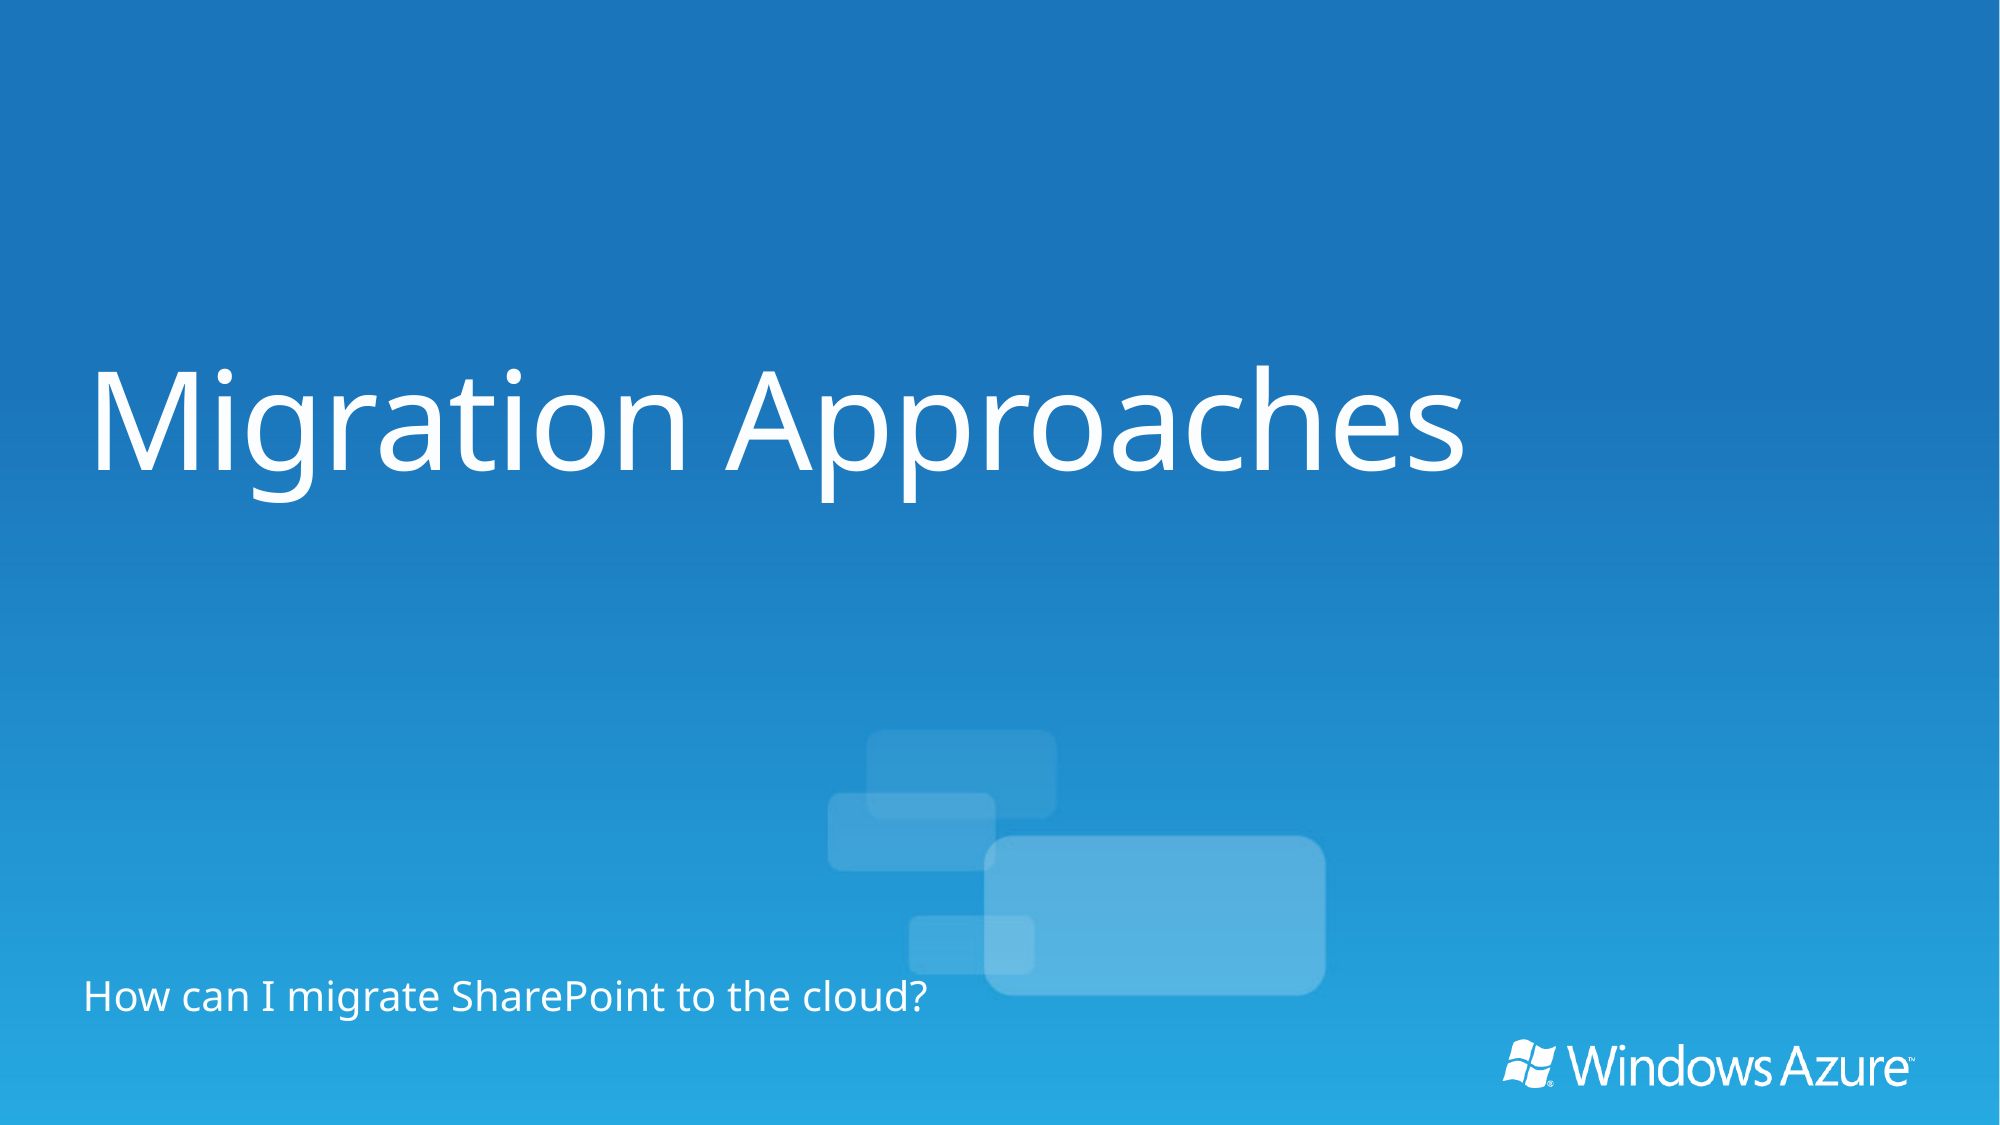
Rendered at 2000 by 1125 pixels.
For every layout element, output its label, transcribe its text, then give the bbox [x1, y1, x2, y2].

picture [0, 0, 2000, 1125]
list Migration Approaches [85, 312, 1840, 539]
text_box How can I migrate SharePoint to the cloud? [67, 960, 943, 1036]
